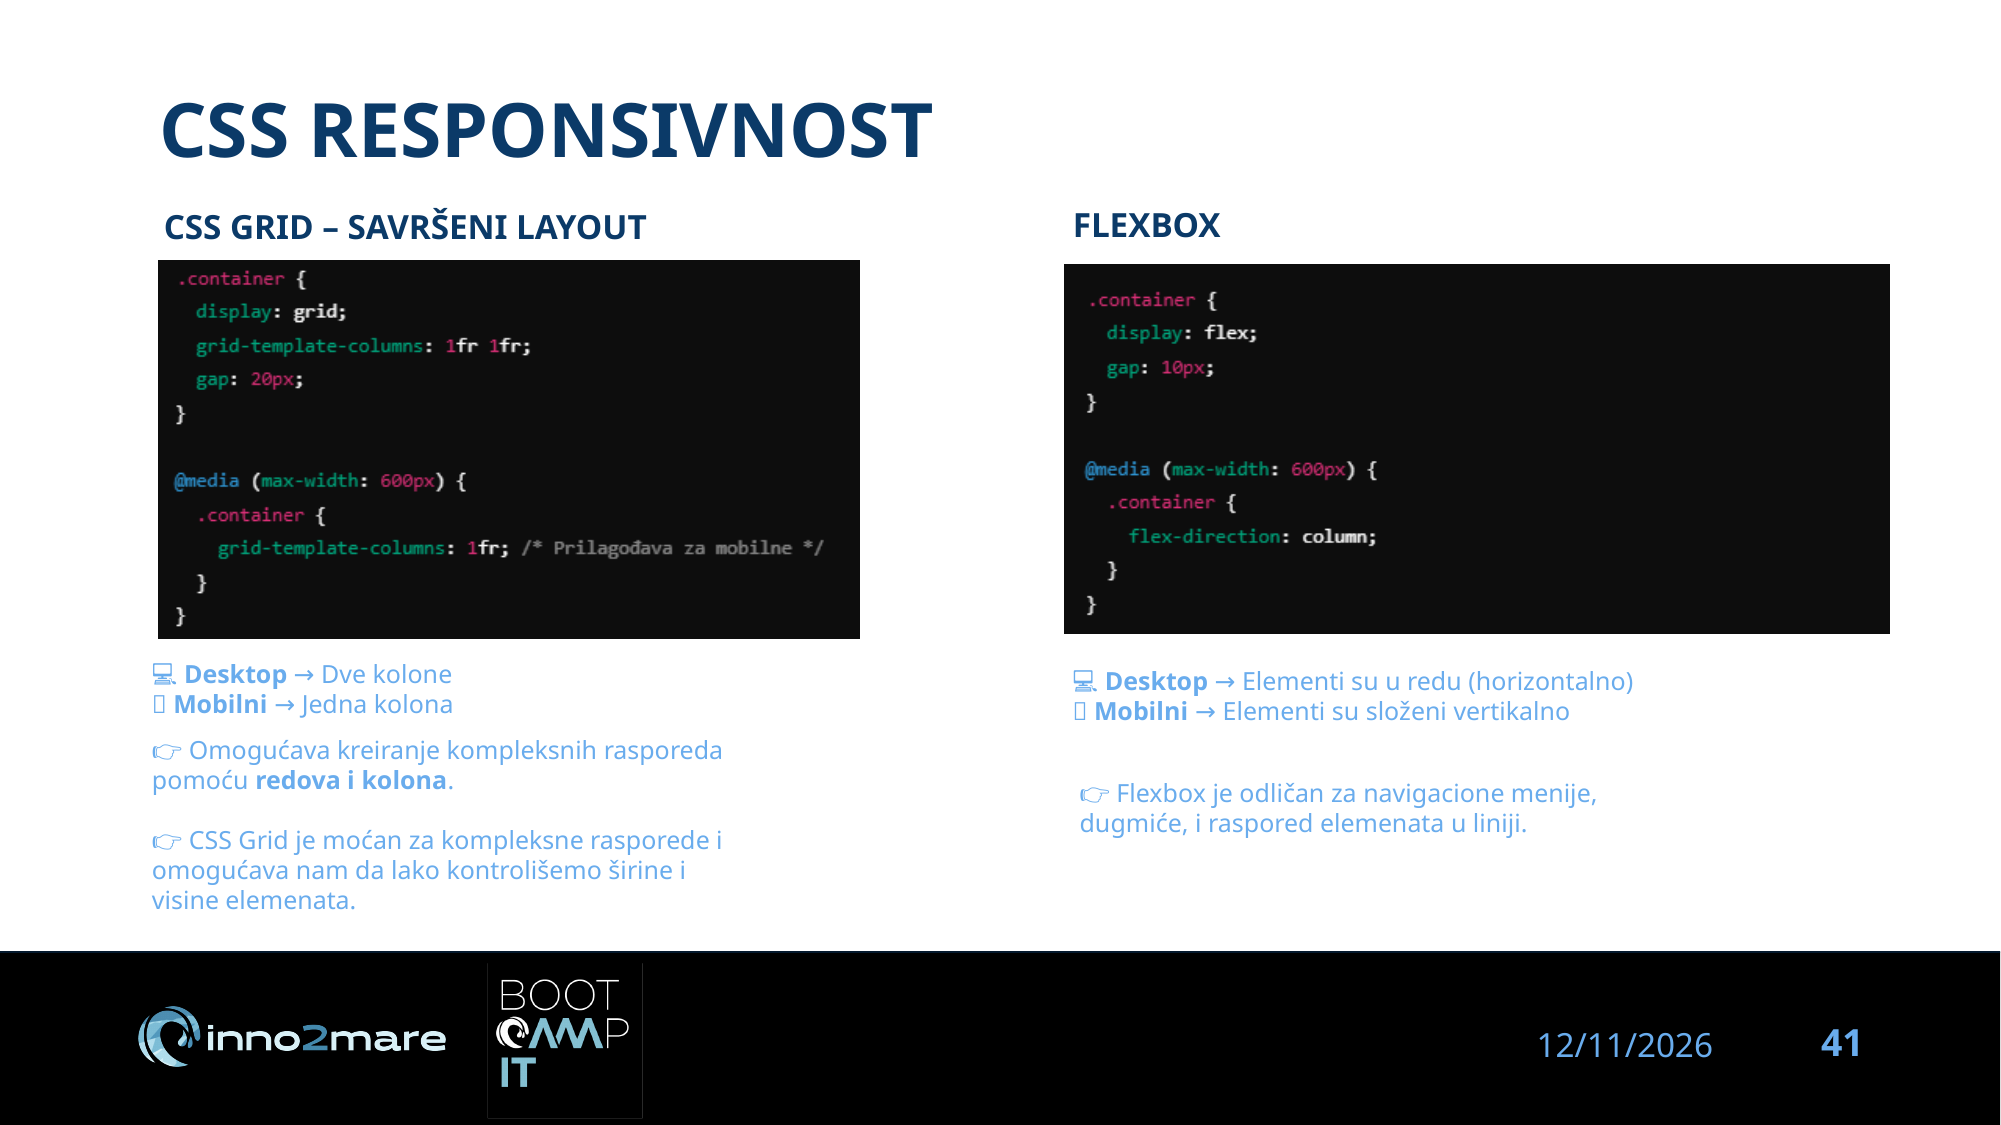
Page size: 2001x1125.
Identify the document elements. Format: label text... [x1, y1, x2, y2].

text_box CSS Responsivnost [144, 62, 1870, 203]
picture [158, 260, 860, 640]
text_box 💻 Desktop → Elementi su u redu (horizontalno) 📱 Mobilni → Elementi su složeni vertikalno [1057, 657, 1693, 733]
text_box 👉 Flexbox je odličan za navigacione menije, dugmiće, i raspored elemenata u liniji. [1064, 769, 1700, 845]
picture [1064, 264, 1890, 634]
text_box 💻 Desktop → Dve kolone 📱 Mobilni → Jedna kolona [137, 651, 772, 727]
text_box FLEXBOX [1057, 156, 1970, 297]
title CSS Grid – Savršeni Layout [148, 159, 1061, 300]
picture [138, 957, 690, 1124]
text_box 👉 Omogućava kreiranje kompleksnih rasporeda pomoću redova i kolona. 👉 CSS Grid je moćan za kompleksne rasporede i omogućava nam da lako kontrolišemo širine i visine elemenata. [137, 727, 772, 922]
